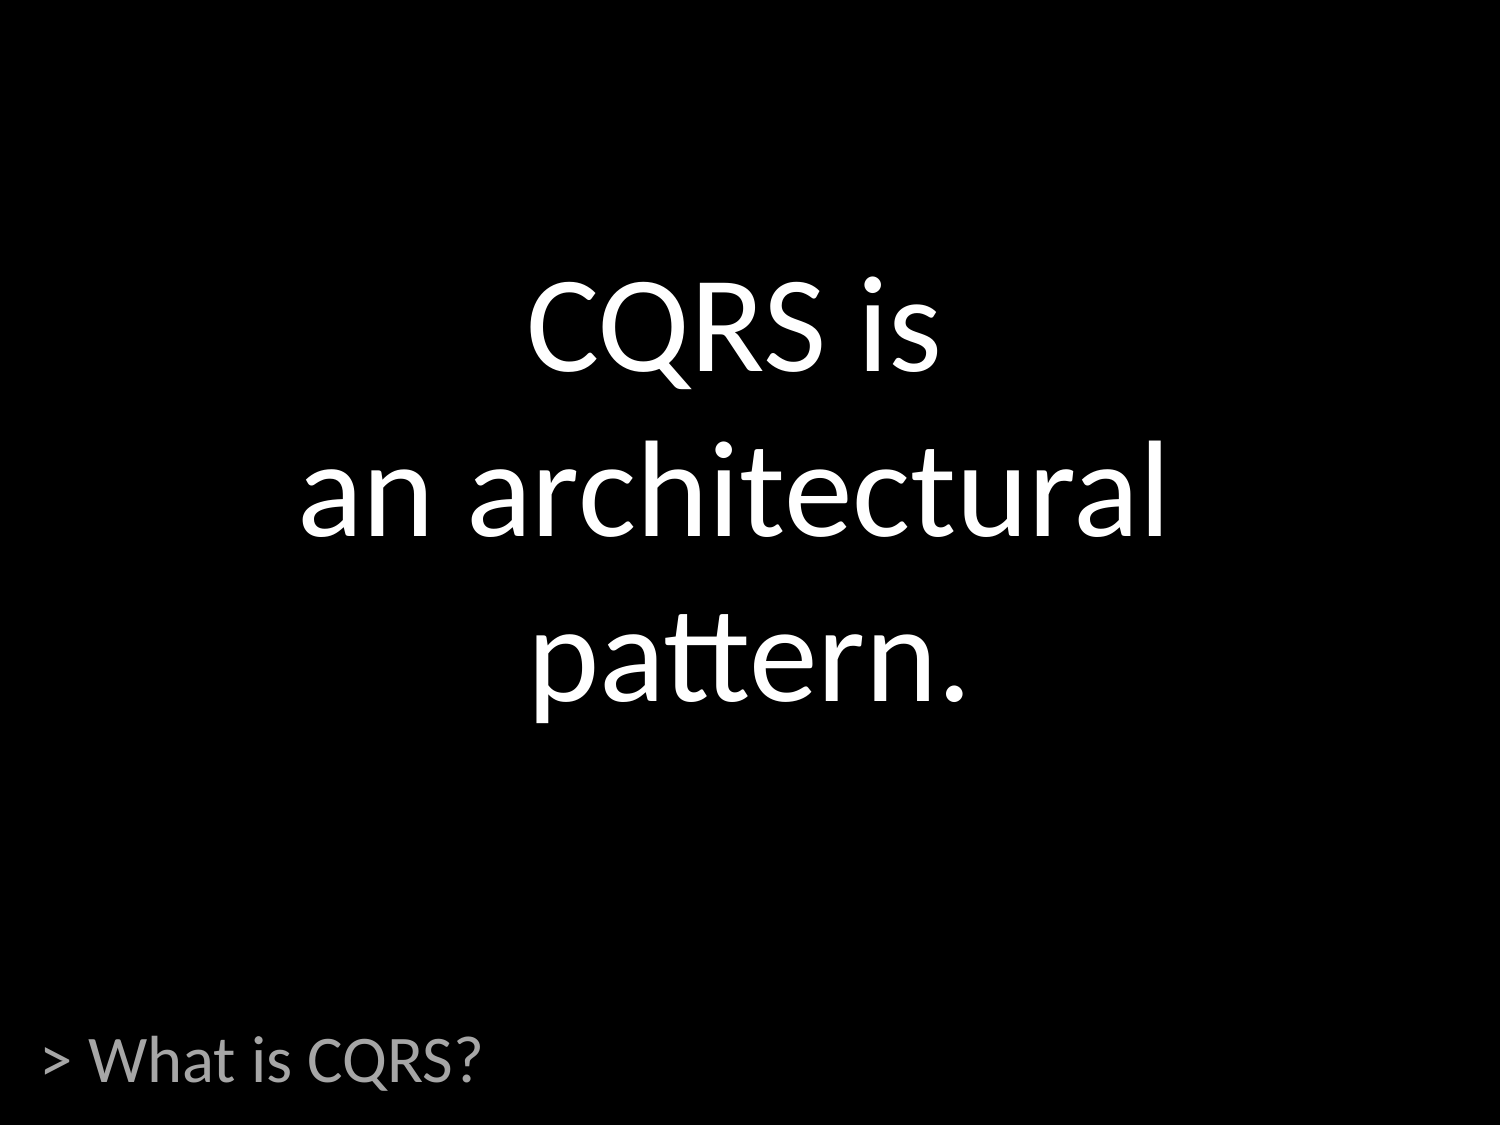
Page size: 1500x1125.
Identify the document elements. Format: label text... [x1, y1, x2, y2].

title CQRS is an architectural pattern. [0, 0, 1500, 963]
text_box > What is CQRS? [24, 999, 1475, 1113]
